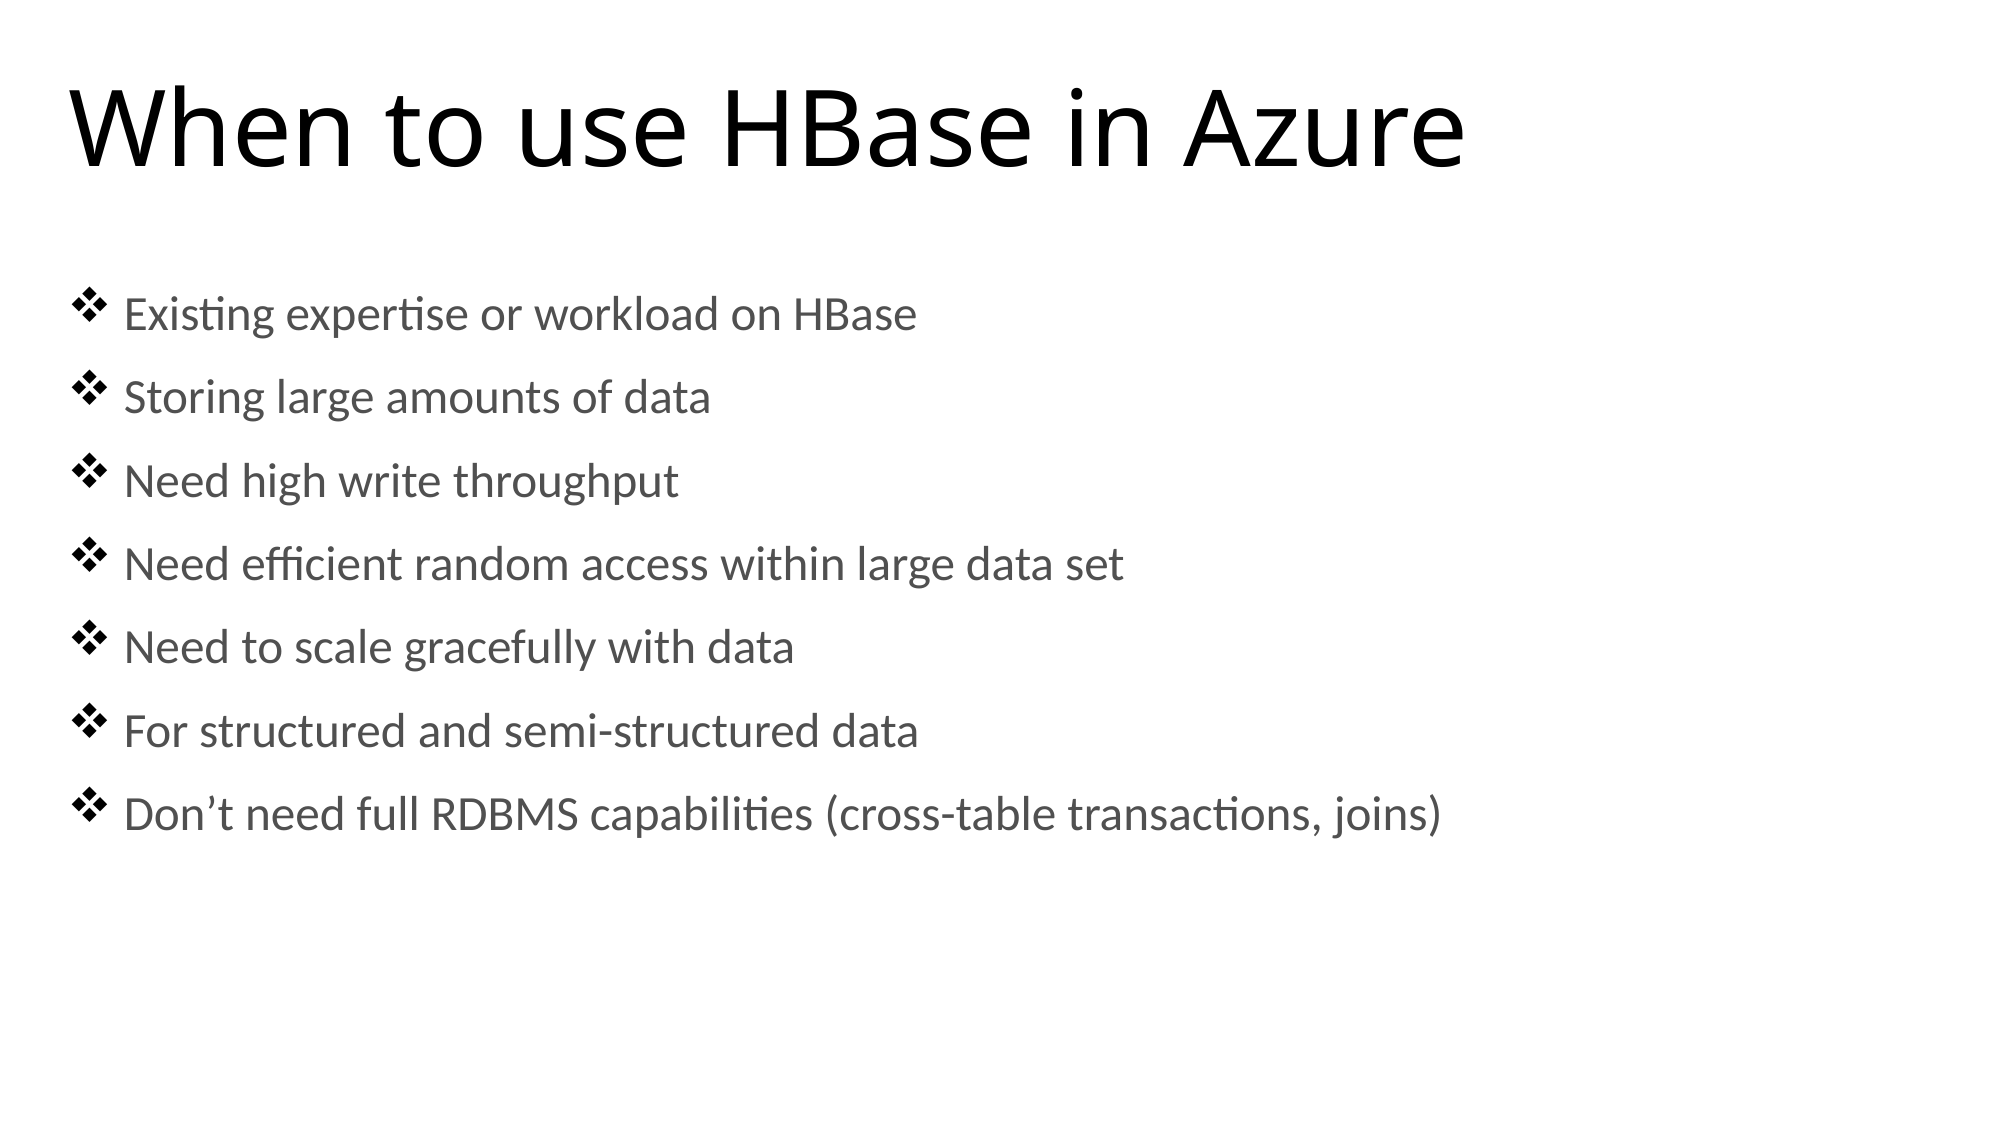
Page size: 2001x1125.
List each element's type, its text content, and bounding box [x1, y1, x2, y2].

text_box Existing expertise or workload on HBase Storing large amounts of data Need high write throughput Need efficient random access within large data set Need to scale gracefully with data For structured and semi-structured data Don’t need full RDBMS capabilities (cross-table transactions, joins) [44, 273, 1788, 848]
text_box [126, 782, 1932, 857]
list When to use HBase in Azure [44, 59, 1809, 225]
